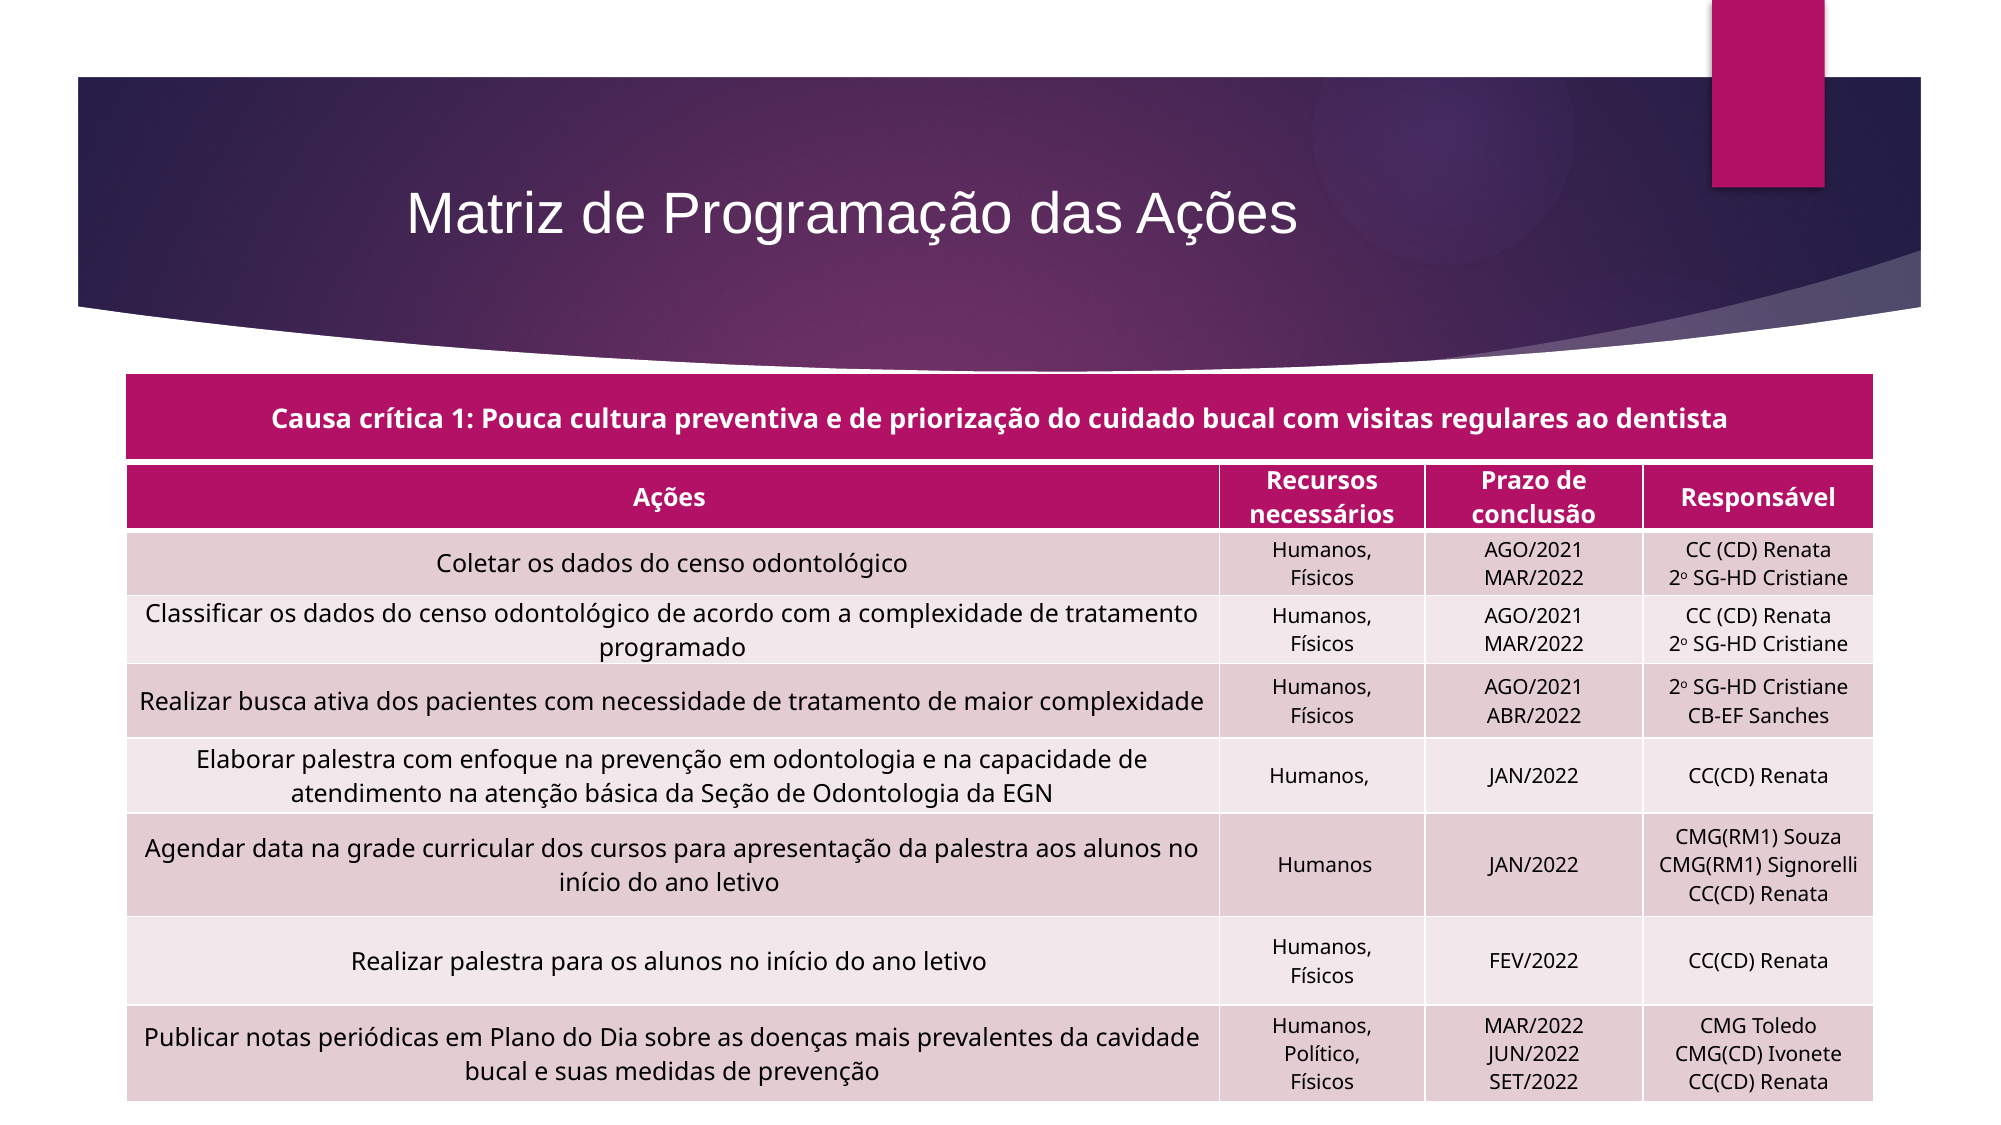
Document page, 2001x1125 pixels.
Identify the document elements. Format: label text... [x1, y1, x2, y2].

table_cell Agendar data na grade curricular dos cursos para apresentação da palestra aos alunos no início do ano letivo [127, 814, 1219, 916]
table_header Ações [127, 465, 1219, 528]
table_cell AGO/2021 MAR/2022 [1426, 533, 1642, 595]
list [351, 220, 1544, 373]
table_cell Humanos, Físicos [1220, 596, 1424, 663]
table_cell JAN/2022 [1426, 814, 1642, 916]
table_cell Humanos, Físicos [1220, 664, 1424, 737]
table_cell JAN/2022 [1426, 739, 1642, 812]
table_cell AGO/2021 MAR/2022 [1426, 596, 1642, 663]
table_cell CMG Toledo CMG(CD) Ivonete CC(CD) Renata [1644, 1006, 1873, 1101]
table_cell Humanos [1220, 814, 1424, 916]
table_cell Humanos, Físicos [1220, 533, 1424, 595]
table_cell MAR/2022 JUN/2022 SET/2022 [1426, 1006, 1642, 1101]
table_cell Humanos, Físicos [1220, 917, 1424, 1004]
table_cell Coletar os dados do censo odontológico [127, 533, 1219, 595]
table_header Prazo de conclusão [1426, 465, 1642, 528]
table_cell Elaborar palestra com enfoque na prevenção em odontologia e na capacidade de atendimento na atenção básica da Seção de Odontologia da EGN [127, 739, 1219, 812]
table_cell Publicar notas periódicas em Plano do Dia sobre as doenças mais prevalentes da cavidade bucal e suas medidas de prevenção [127, 1006, 1219, 1101]
table_cell CC (CD) Renata 2o SG-HD Cristiane [1644, 596, 1873, 663]
table_header Responsável [1644, 465, 1873, 528]
table_cell Humanos, Político, Físicos [1220, 1006, 1424, 1101]
table_cell Realizar palestra para os alunos no início do ano letivo [127, 917, 1219, 1004]
table_cell CMG(RM1) Souza CMG(RM1) Signorelli CC(CD) Renata [1644, 814, 1873, 916]
table_cell FEV/2022 [1426, 917, 1642, 1004]
table_cell Realizar busca ativa dos pacientes com necessidade de tratamento de maior complexidade [127, 664, 1219, 737]
table_header Causa crítica 1: Pouca cultura preventiva e de priorização do cuidado bucal com visitas regulares ao dentista [126, 374, 1873, 459]
table_cell CC(CD) Renata [1644, 739, 1873, 812]
table_header Recursos necessários [1220, 465, 1424, 528]
table_cell Humanos, [1220, 739, 1424, 812]
table_cell CC(CD) Renata [1644, 917, 1873, 1004]
table_cell Classificar os dados do censo odontológico de acordo com a complexidade de tratamento programado [127, 596, 1219, 663]
text_box Matriz de Programação das Ações [391, 152, 1433, 269]
table_cell 2o SG-HD Cristiane CB-EF Sanches [1644, 664, 1873, 737]
table_cell CC (CD) Renata 2o SG-HD Cristiane [1644, 533, 1873, 595]
table_cell AGO/2021 ABR/2022 [1426, 664, 1642, 737]
